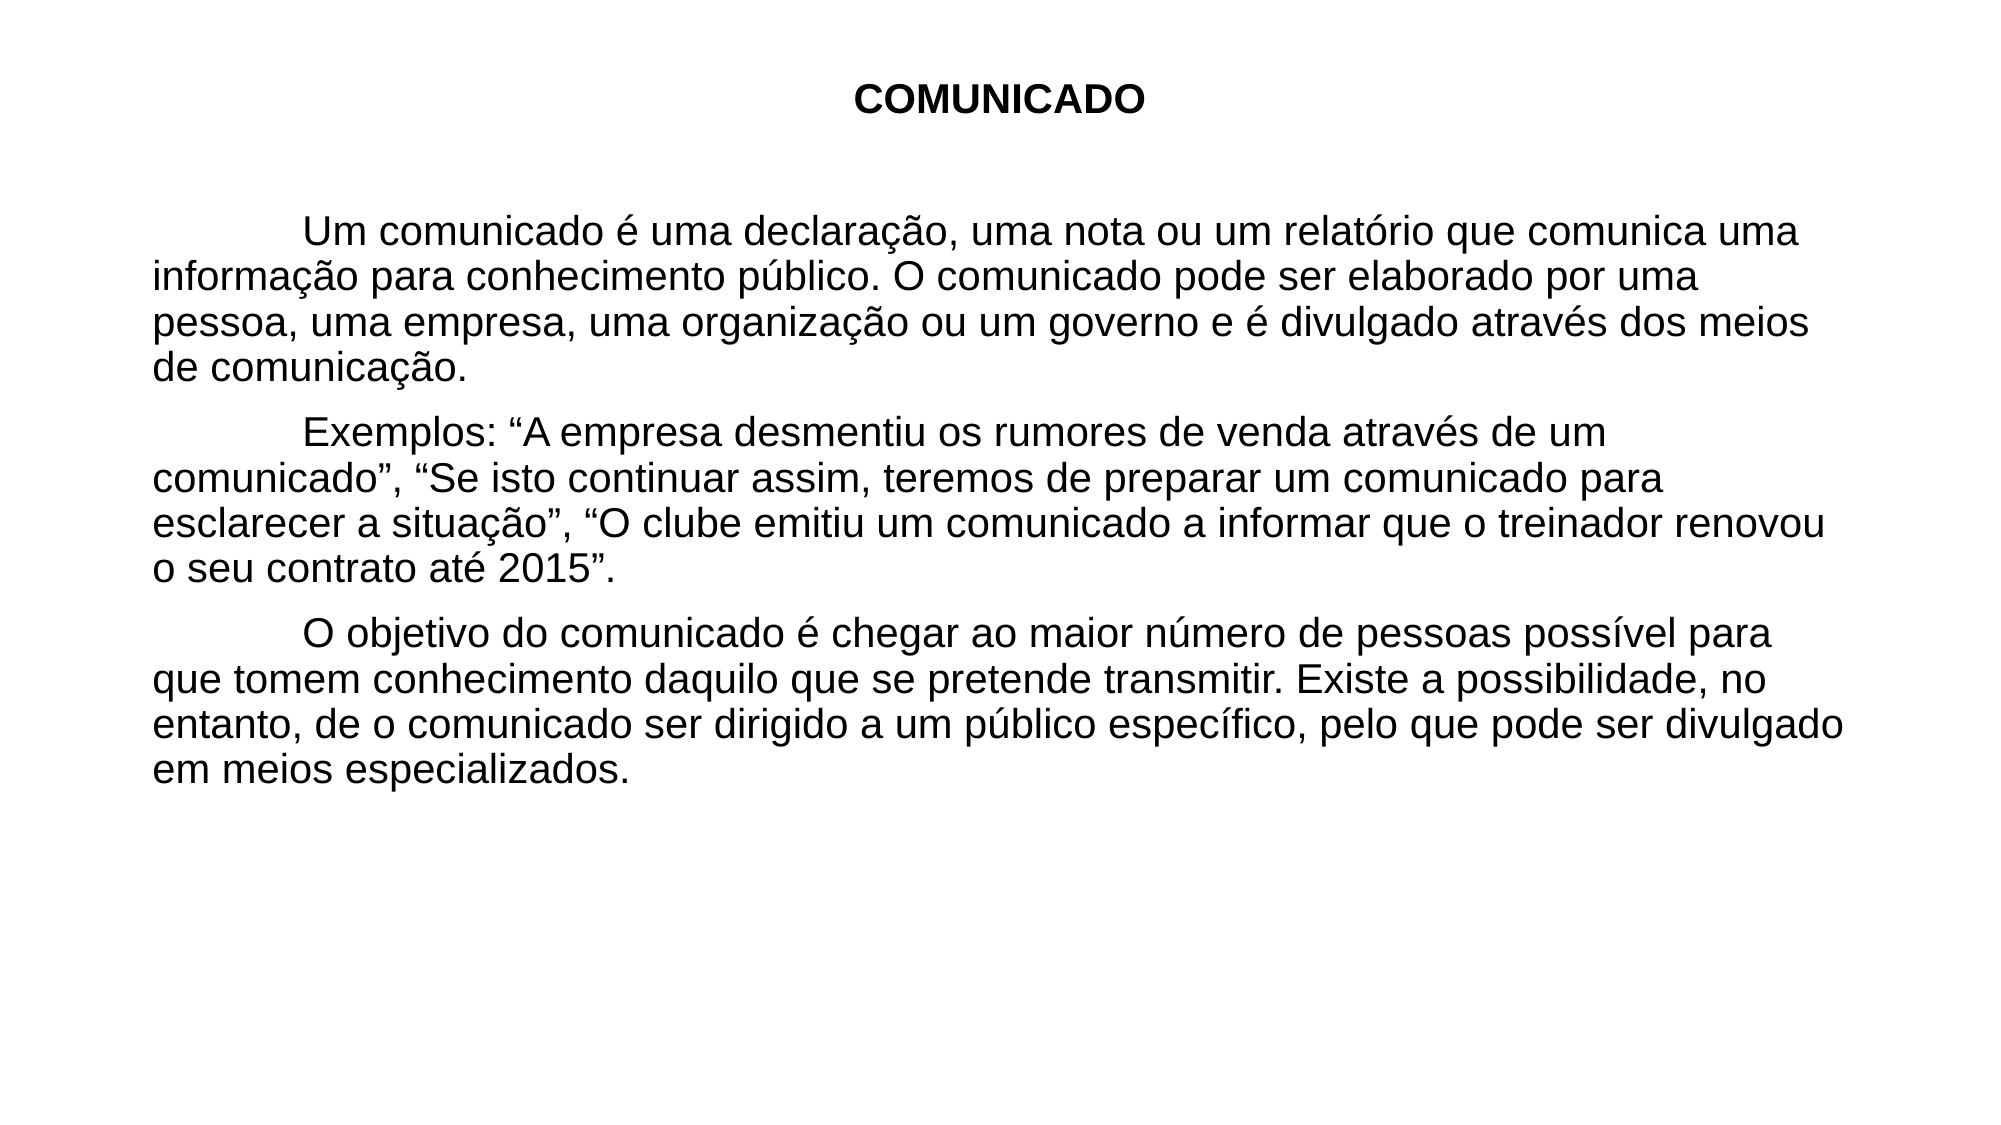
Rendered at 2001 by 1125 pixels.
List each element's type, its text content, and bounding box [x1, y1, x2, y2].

list COMUNICADO Um comunicado é uma declaração, uma nota ou um relatório que comunica uma informação para conhecimento público. O comunicado pode ser elaborado por uma pessoa, uma empresa, uma organização ou um governo e é divulgado através dos meios de comunicação. Exemplos: “A empresa desmentiu os rumores de venda através de um comunicado”, “Se isto continuar assim, teremos de preparar um comunicado para esclarecer a situação”, “O clube emitiu um comunicado a informar que o treinador renovou o seu contrato até 2015”. O objetivo do comunicado é chegar ao maior número de pessoas possível para que tomem conhecimento daquilo que se pretende transmitir. Existe a possibilidade, no entanto, de o comunicado ser dirigido a um público específico, pelo que pode ser divulgado em meios especializados. [137, 70, 1863, 1014]
